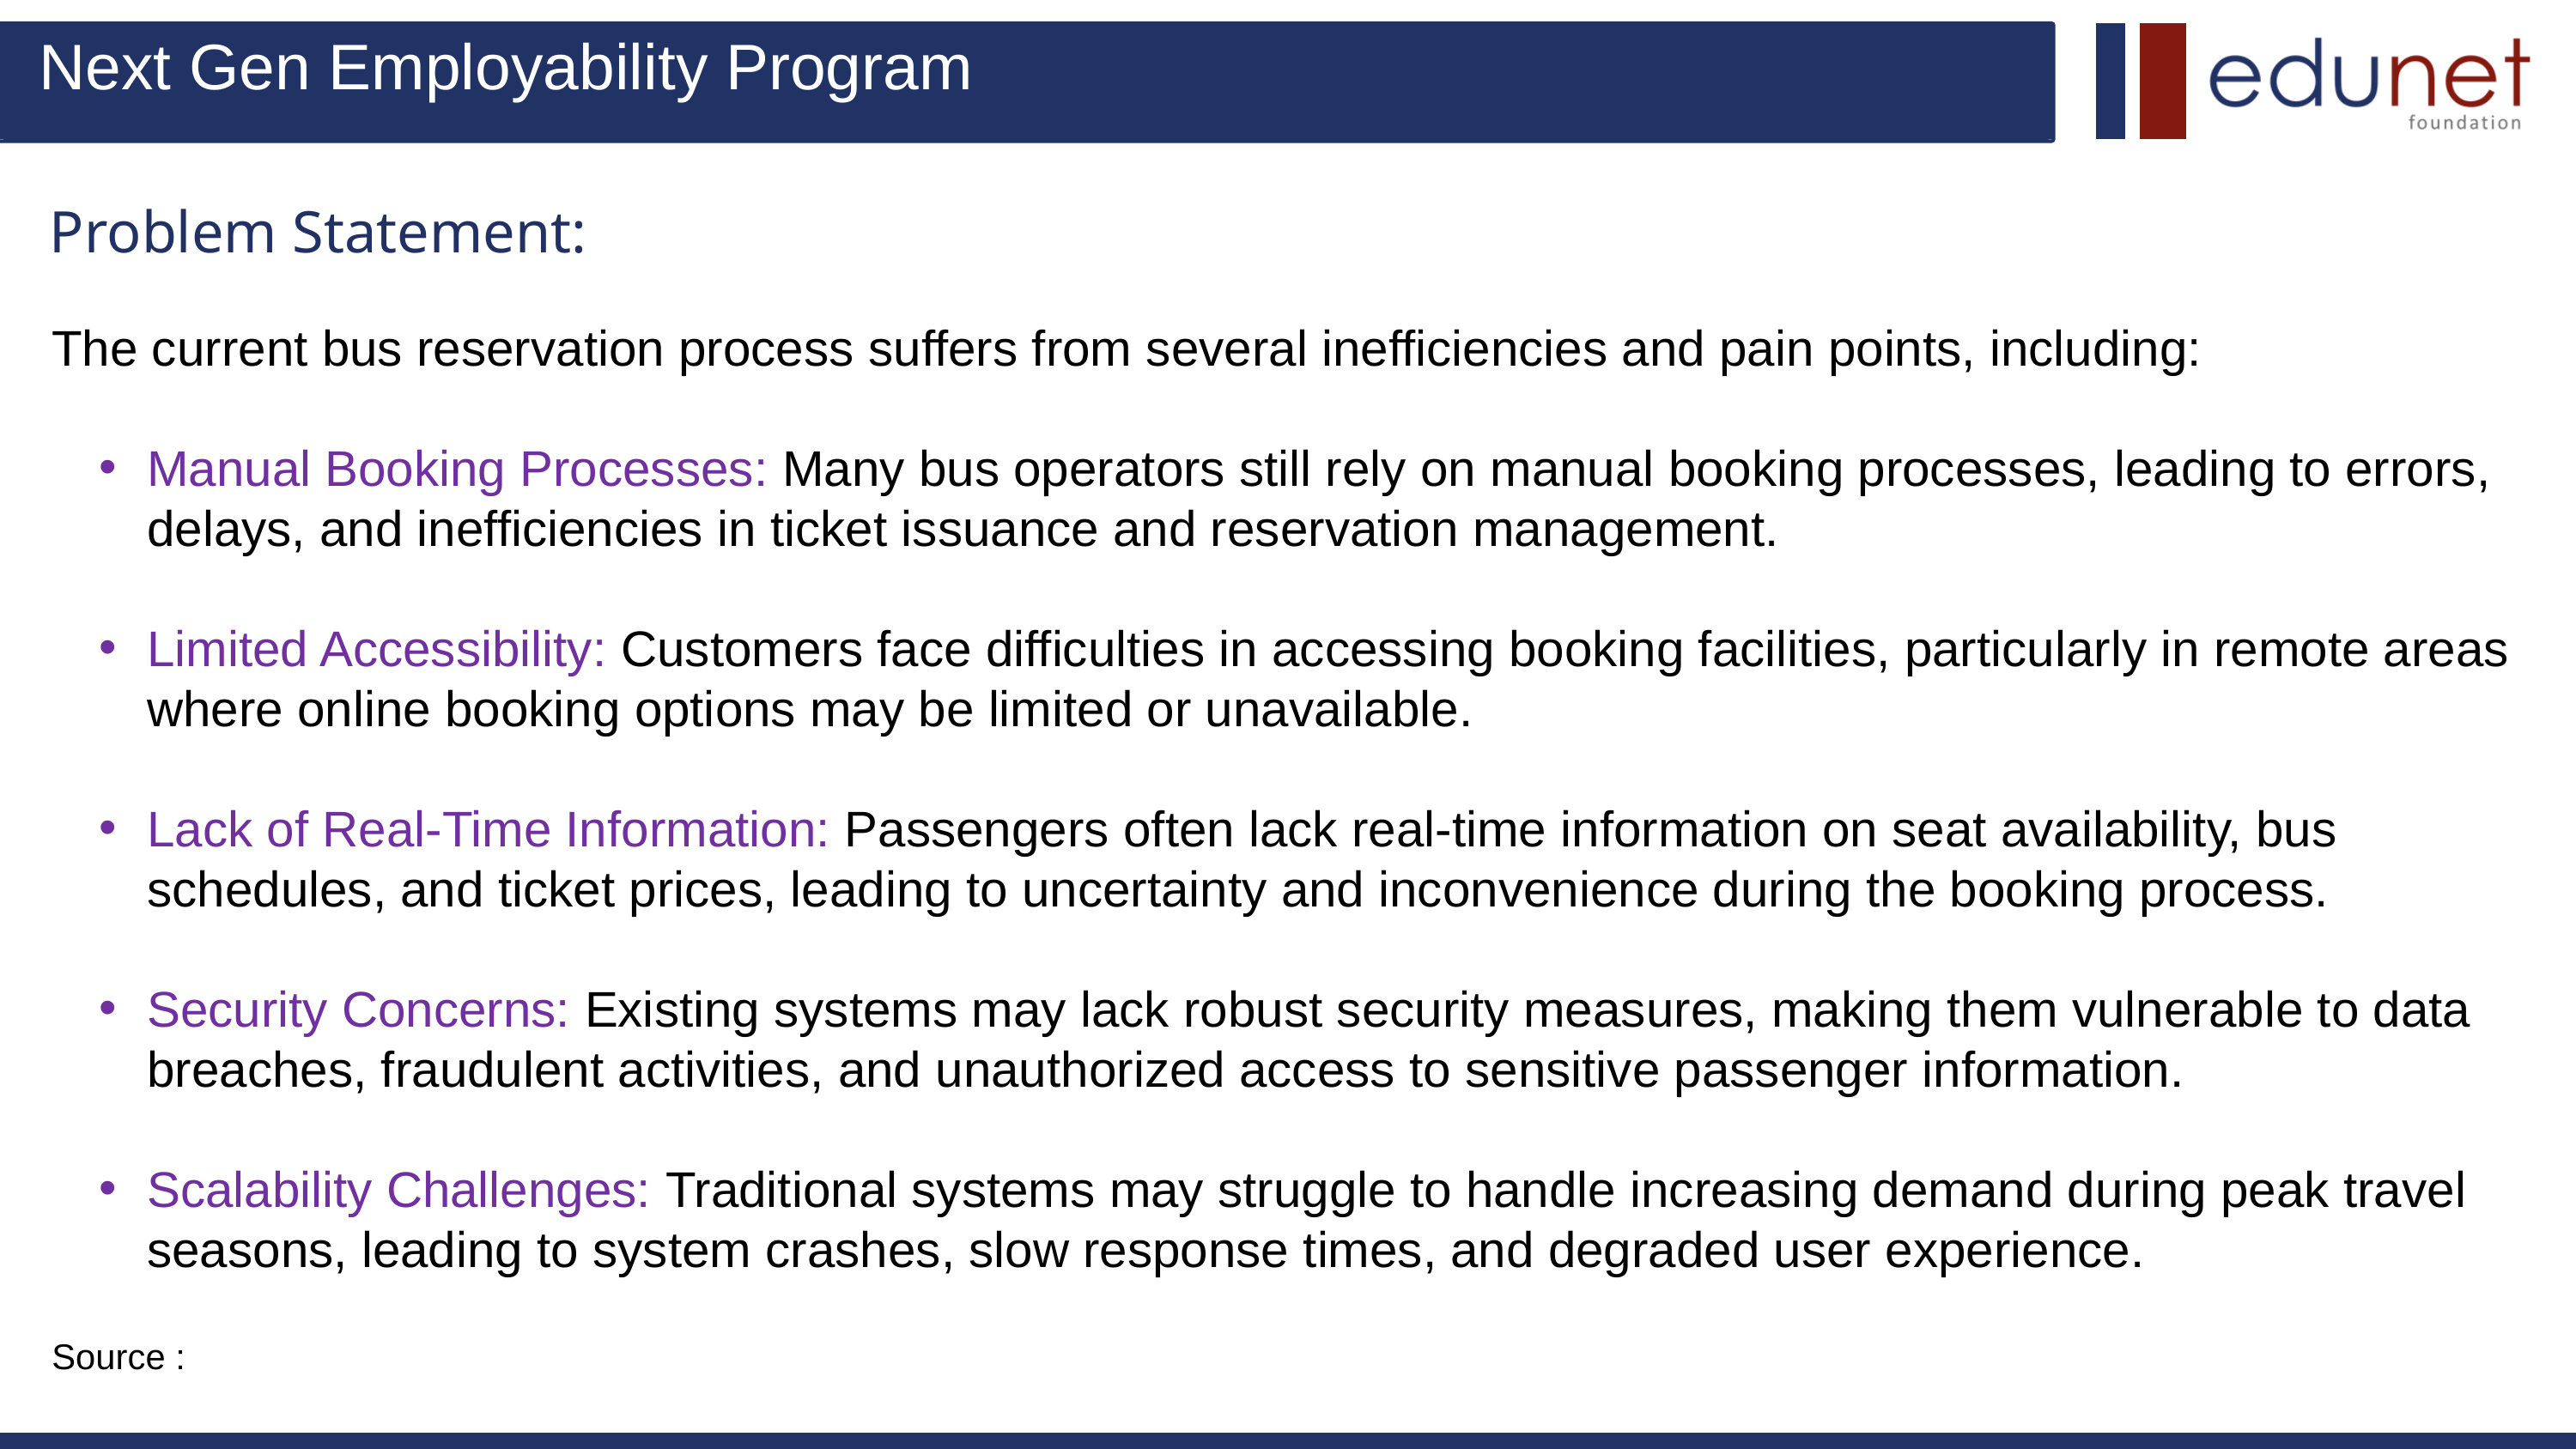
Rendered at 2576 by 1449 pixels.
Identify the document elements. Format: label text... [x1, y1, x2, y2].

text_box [0, 21, 2056, 143]
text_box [2095, 22, 2126, 140]
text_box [0, 1432, 2576, 1449]
text_box [2368, 25, 2545, 142]
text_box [2051, 17, 2365, 183]
text_box Source : [52, 1333, 226, 1377]
text_box The current bus reservation process suffers from several inefficiencies and pain points, including: Manual Booking Processes: Many bus operators still rely on manual booking processes, leading to errors, delays, and inefficiencies in ticket issuance and reservation management. Limited Accessibility: Customers face difficulties in accessing booking facilities, particularly in remote areas where online booking options may be limited or unavailable. Lack of Real-Time Information: Passengers often lack real-time information on seat availability, bus schedules, and ticket prices, leading to uncertainty and inconvenience during the booking process. Security Concerns: Existing systems may lack robust security measures, making them vulnerable to data breaches, fraudulent activities, and unauthorized access to sensitive passenger information. Scalability Challenges: Traditional systems may struggle to handle increasing demand during peak travel seasons, leading to system crashes, slow response times, and degraded user experience. [52, 316, 2563, 1278]
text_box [2139, 22, 2187, 140]
text_box Problem Statement: [49, 195, 852, 264]
